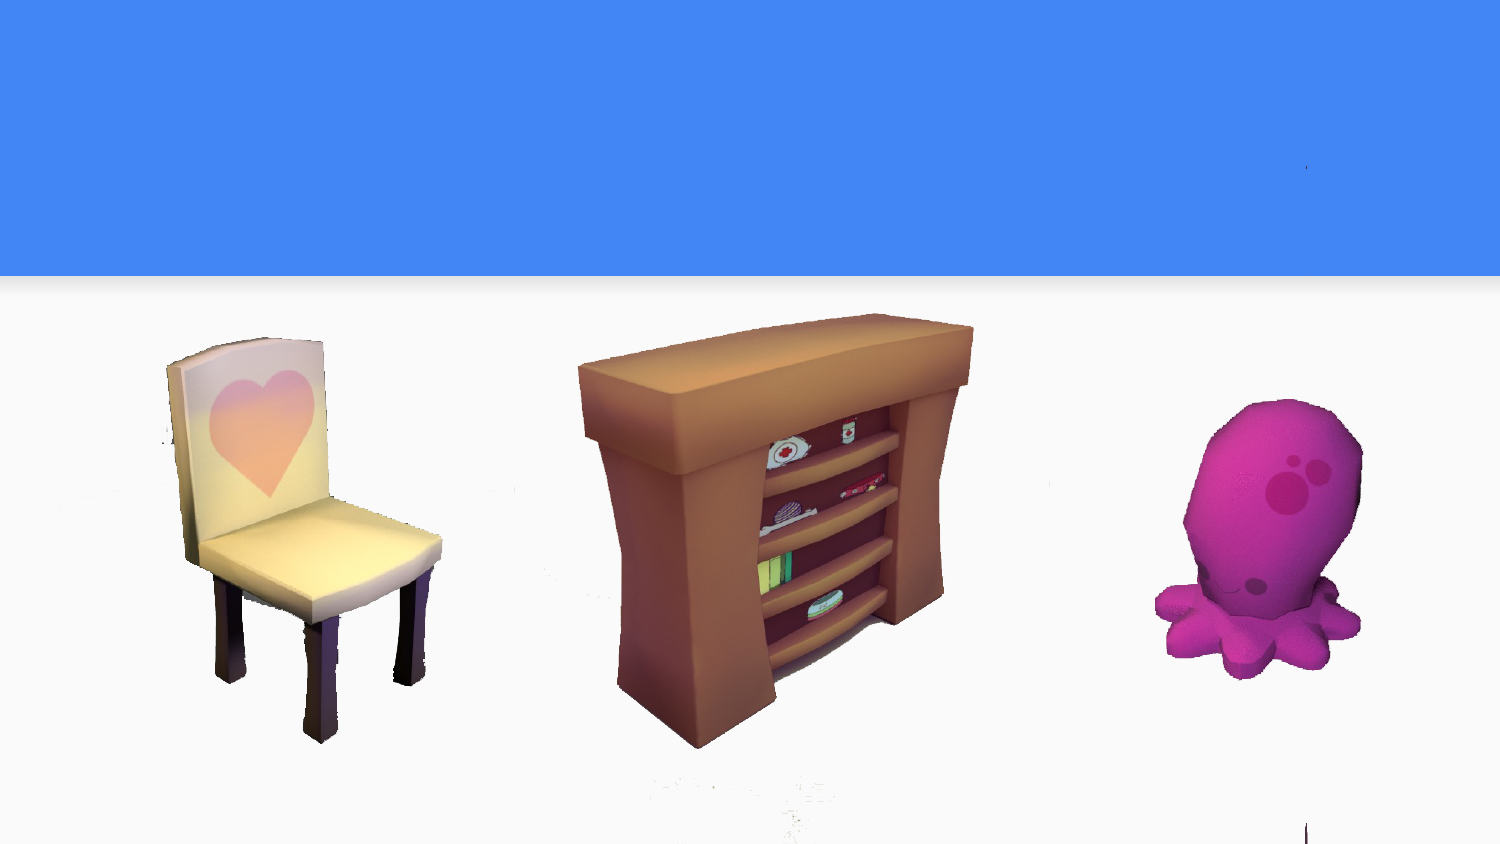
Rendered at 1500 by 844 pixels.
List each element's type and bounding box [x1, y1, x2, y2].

picture [0, 166, 1500, 844]
